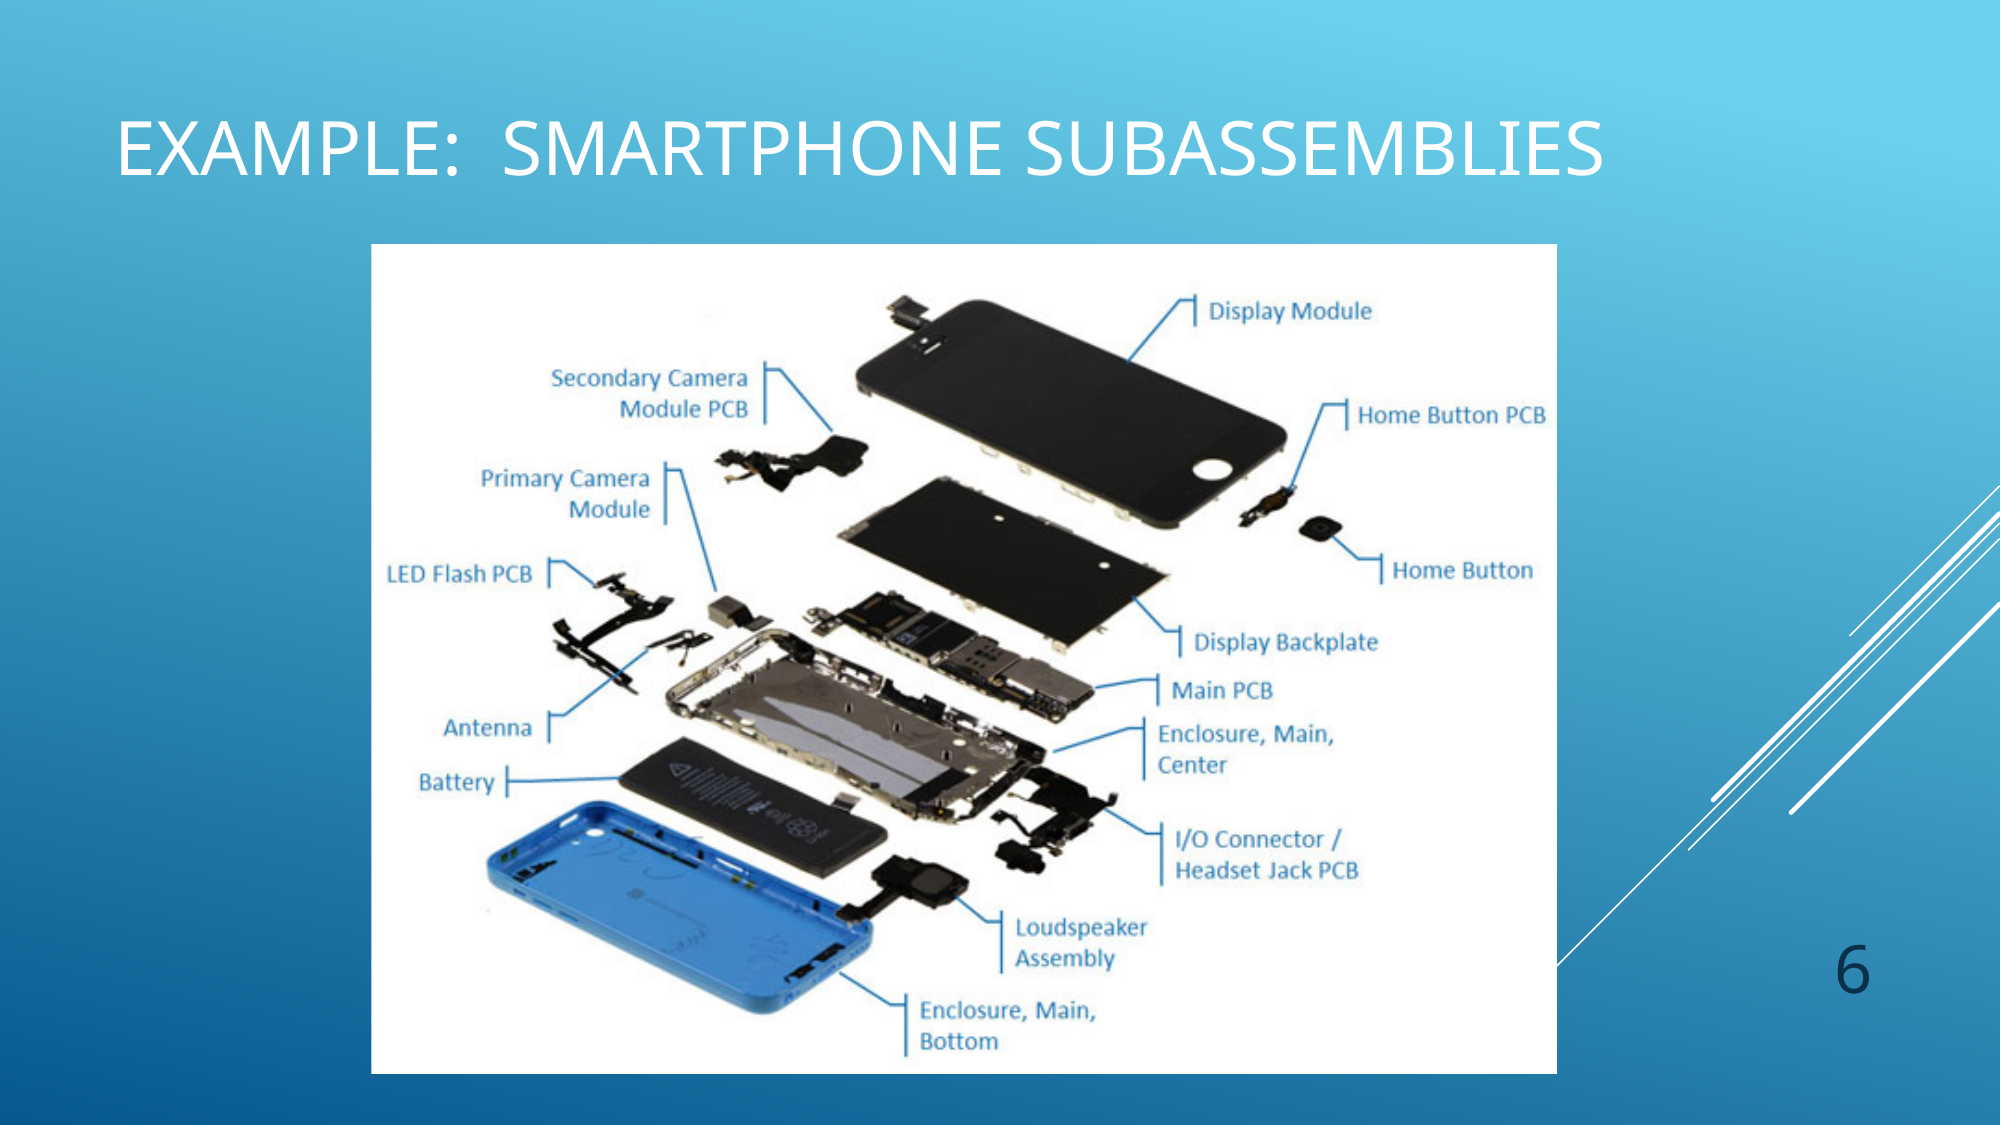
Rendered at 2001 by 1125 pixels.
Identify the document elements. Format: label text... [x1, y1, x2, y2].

slide_number 6 [1700, 915, 1888, 1025]
title Example: smartphone subassemblies [99, 22, 1669, 270]
picture [371, 244, 1558, 1075]
